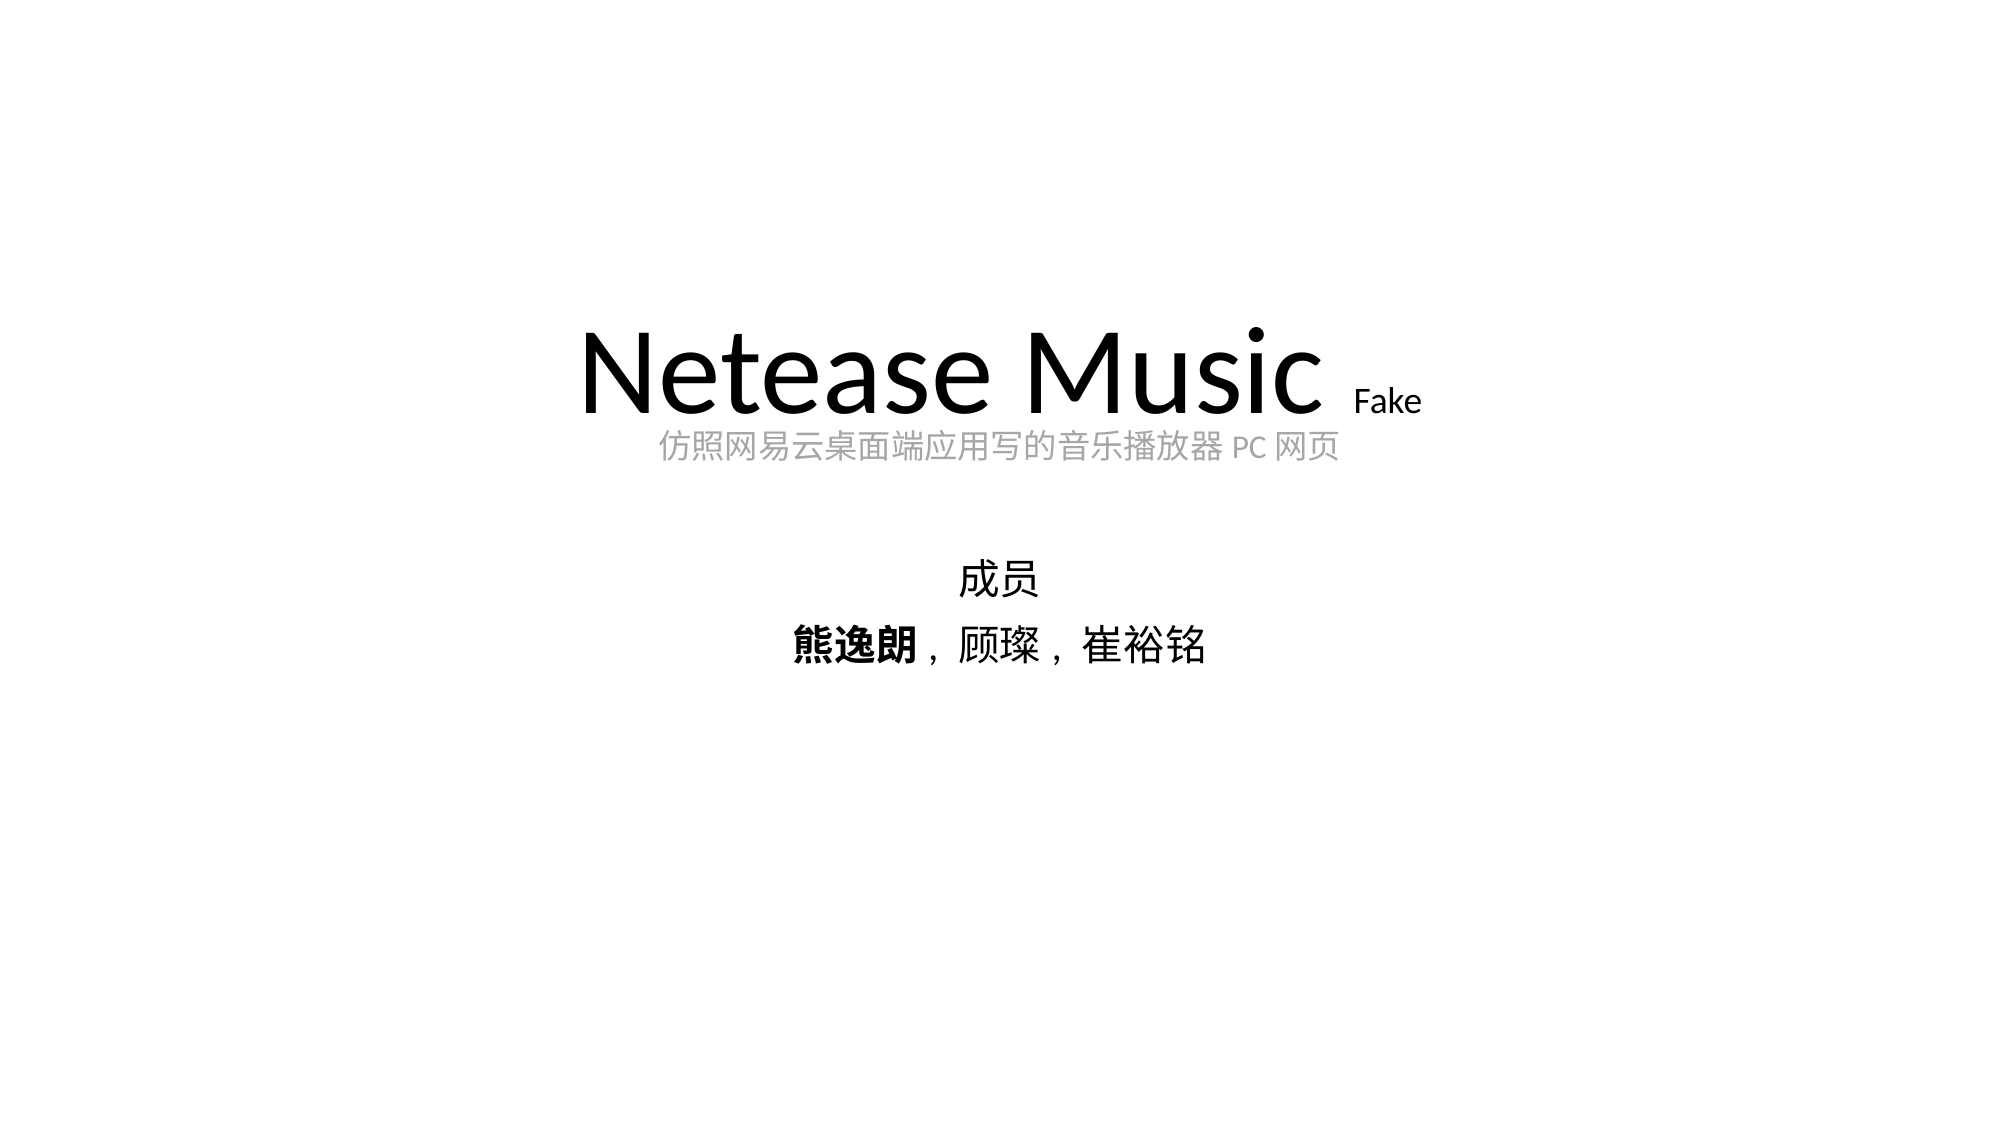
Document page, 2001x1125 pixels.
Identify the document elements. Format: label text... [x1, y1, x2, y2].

subtitle 成员 熊逸朗, 顾璨, 崔裕铭 [399, 550, 1601, 711]
title Netease Music Fake [249, 277, 1750, 448]
text_box 仿照网易云桌面端应用写的音乐播放器PC网页 [598, 418, 1401, 473]
